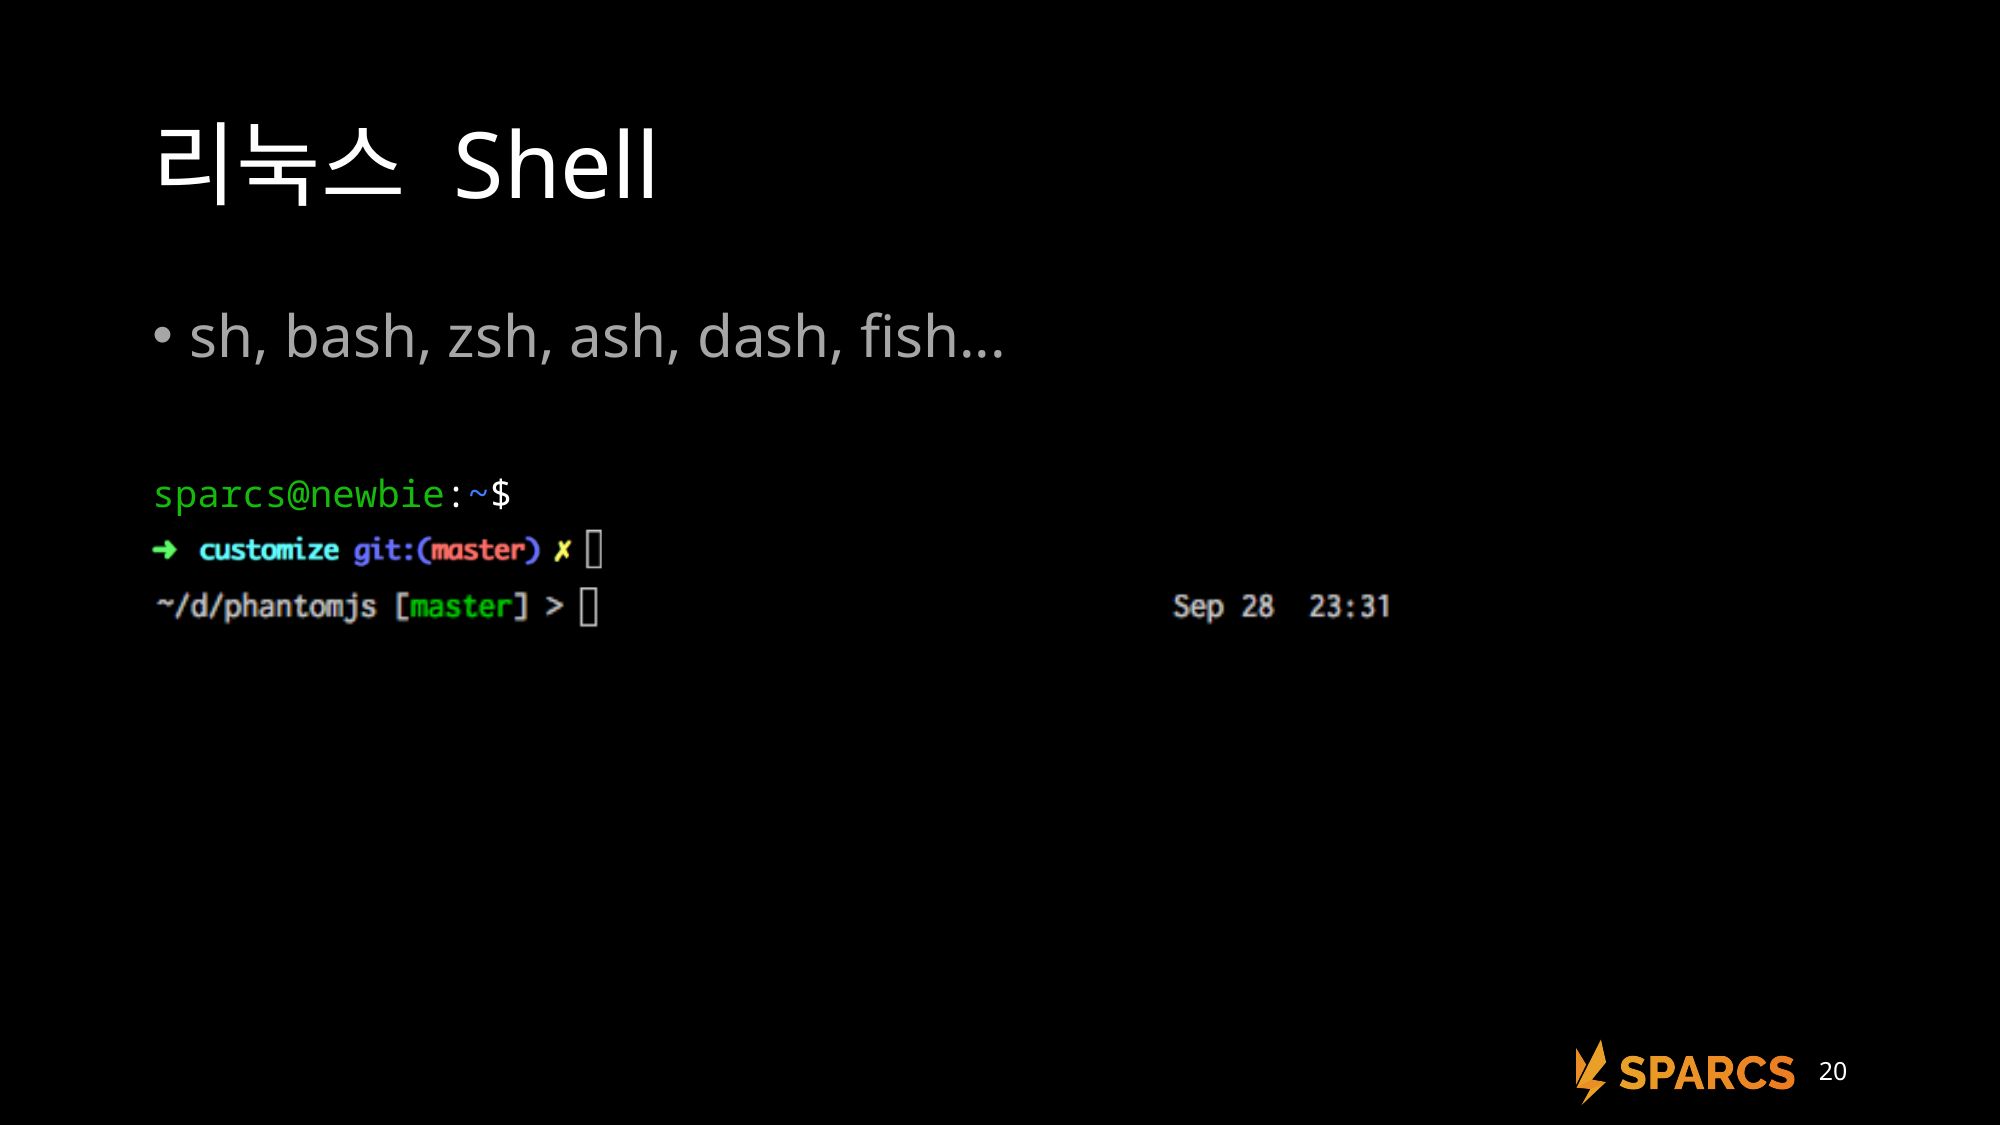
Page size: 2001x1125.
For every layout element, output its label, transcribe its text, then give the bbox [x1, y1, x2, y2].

picture [1576, 1039, 1798, 1106]
list sh, bash, zsh, ash, dash, fish... [137, 299, 1863, 1014]
text_box sparcs@newbie:~$ [137, 462, 1138, 522]
title 리눅스 Shell [137, 59, 1863, 278]
slide_number 20 [1760, 1042, 1863, 1103]
picture [152, 587, 1394, 639]
picture [143, 522, 638, 578]
